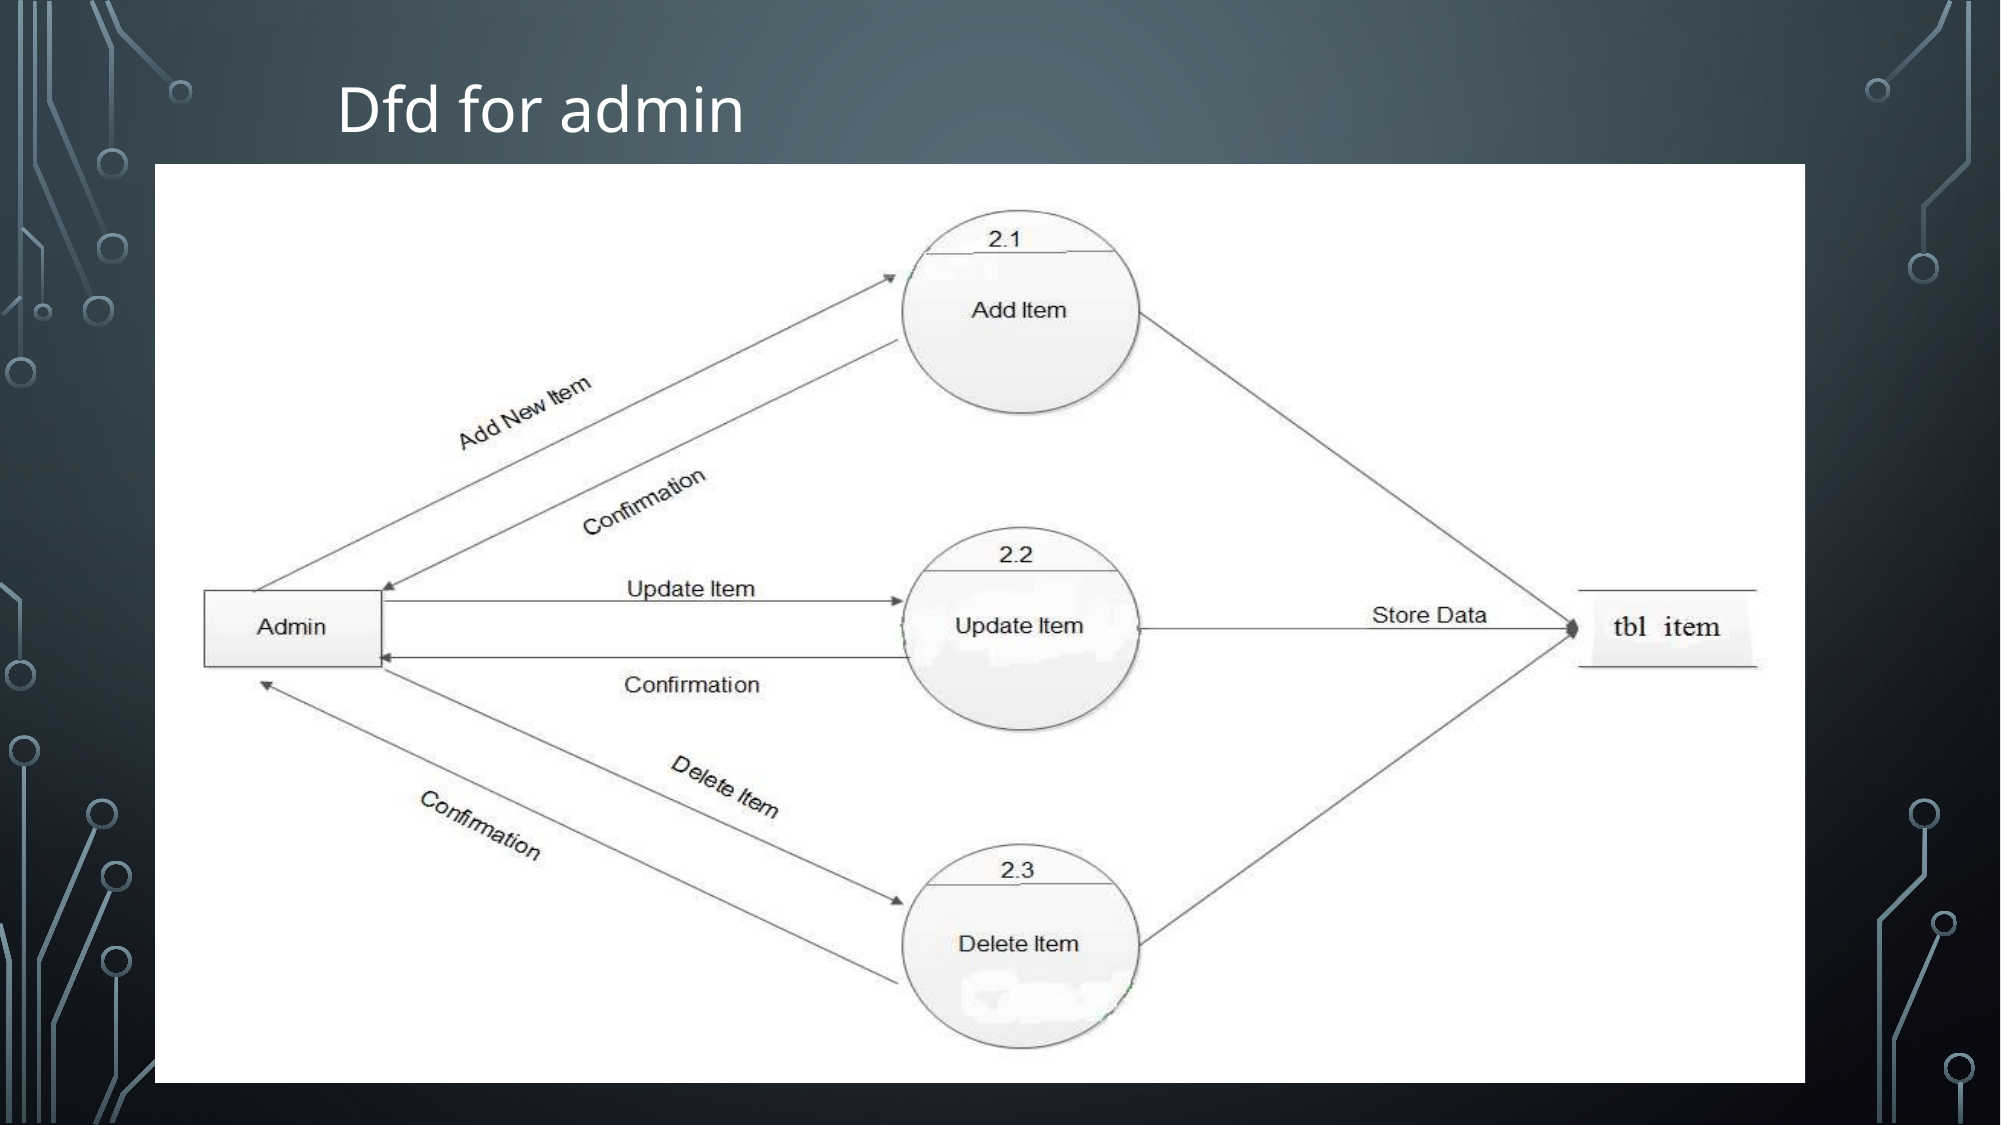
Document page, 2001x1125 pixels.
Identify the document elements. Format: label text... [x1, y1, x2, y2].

text_box Dfd for admin [334, 68, 791, 146]
text_box [155, 164, 1806, 1083]
